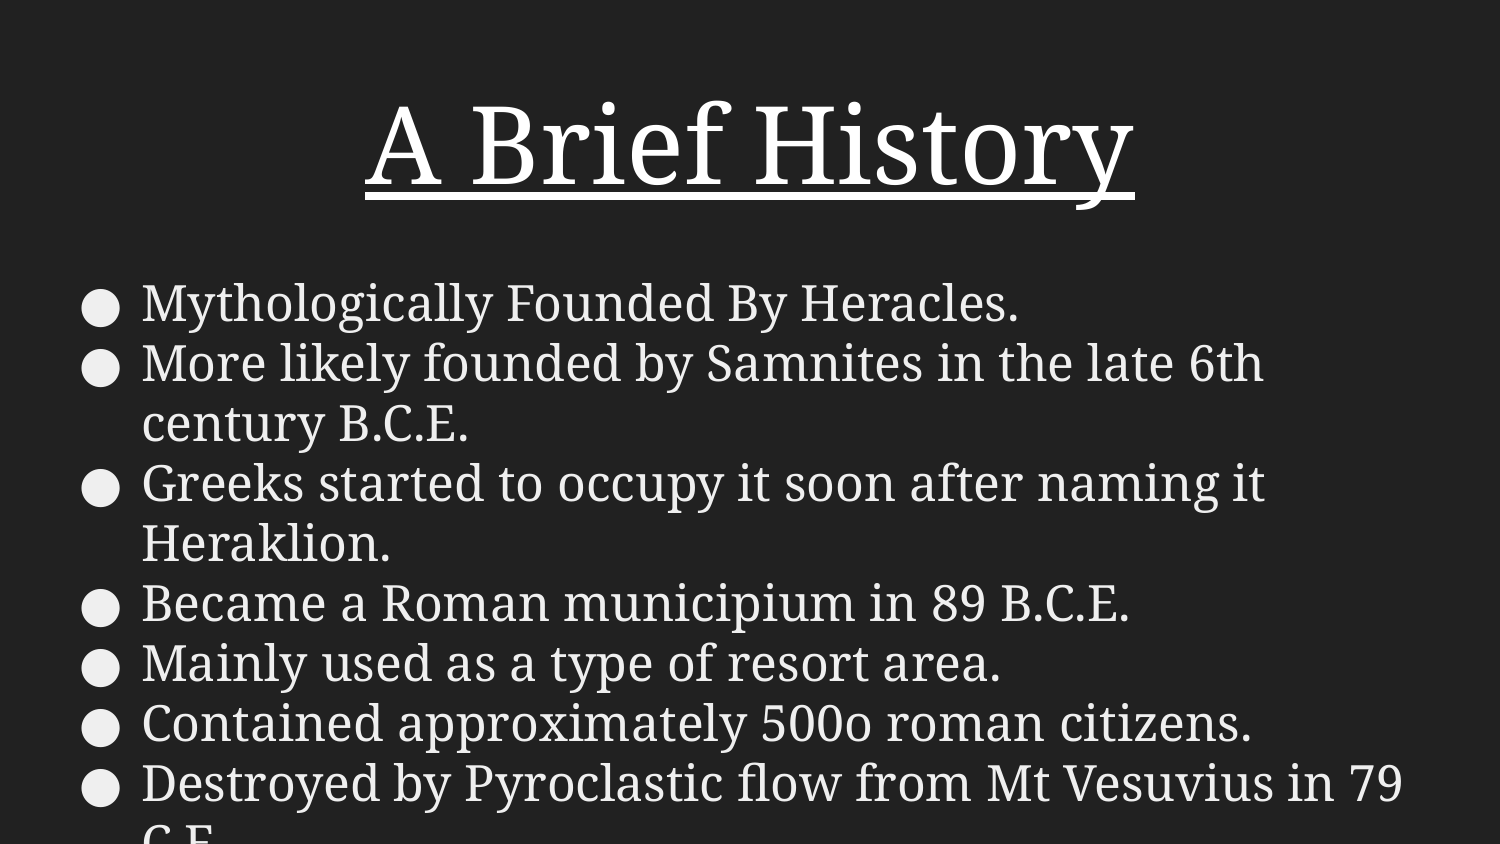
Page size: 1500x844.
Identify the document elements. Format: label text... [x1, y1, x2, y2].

subtitle Mythologically Founded By Heracles. More likely founded by Samnites in the late 6th century B.C.E. Greeks started to occupy it soon after naming it Heraklion. Became a Roman municipium in 89 B.C.E. Mainly used as a type of resort area. Contained approximately 500o roman citizens. Destroyed by Pyroclastic flow from Mt Vesuvius in 79 C.E. [51, 256, 1449, 831]
title A Brief History [51, 54, 1449, 221]
